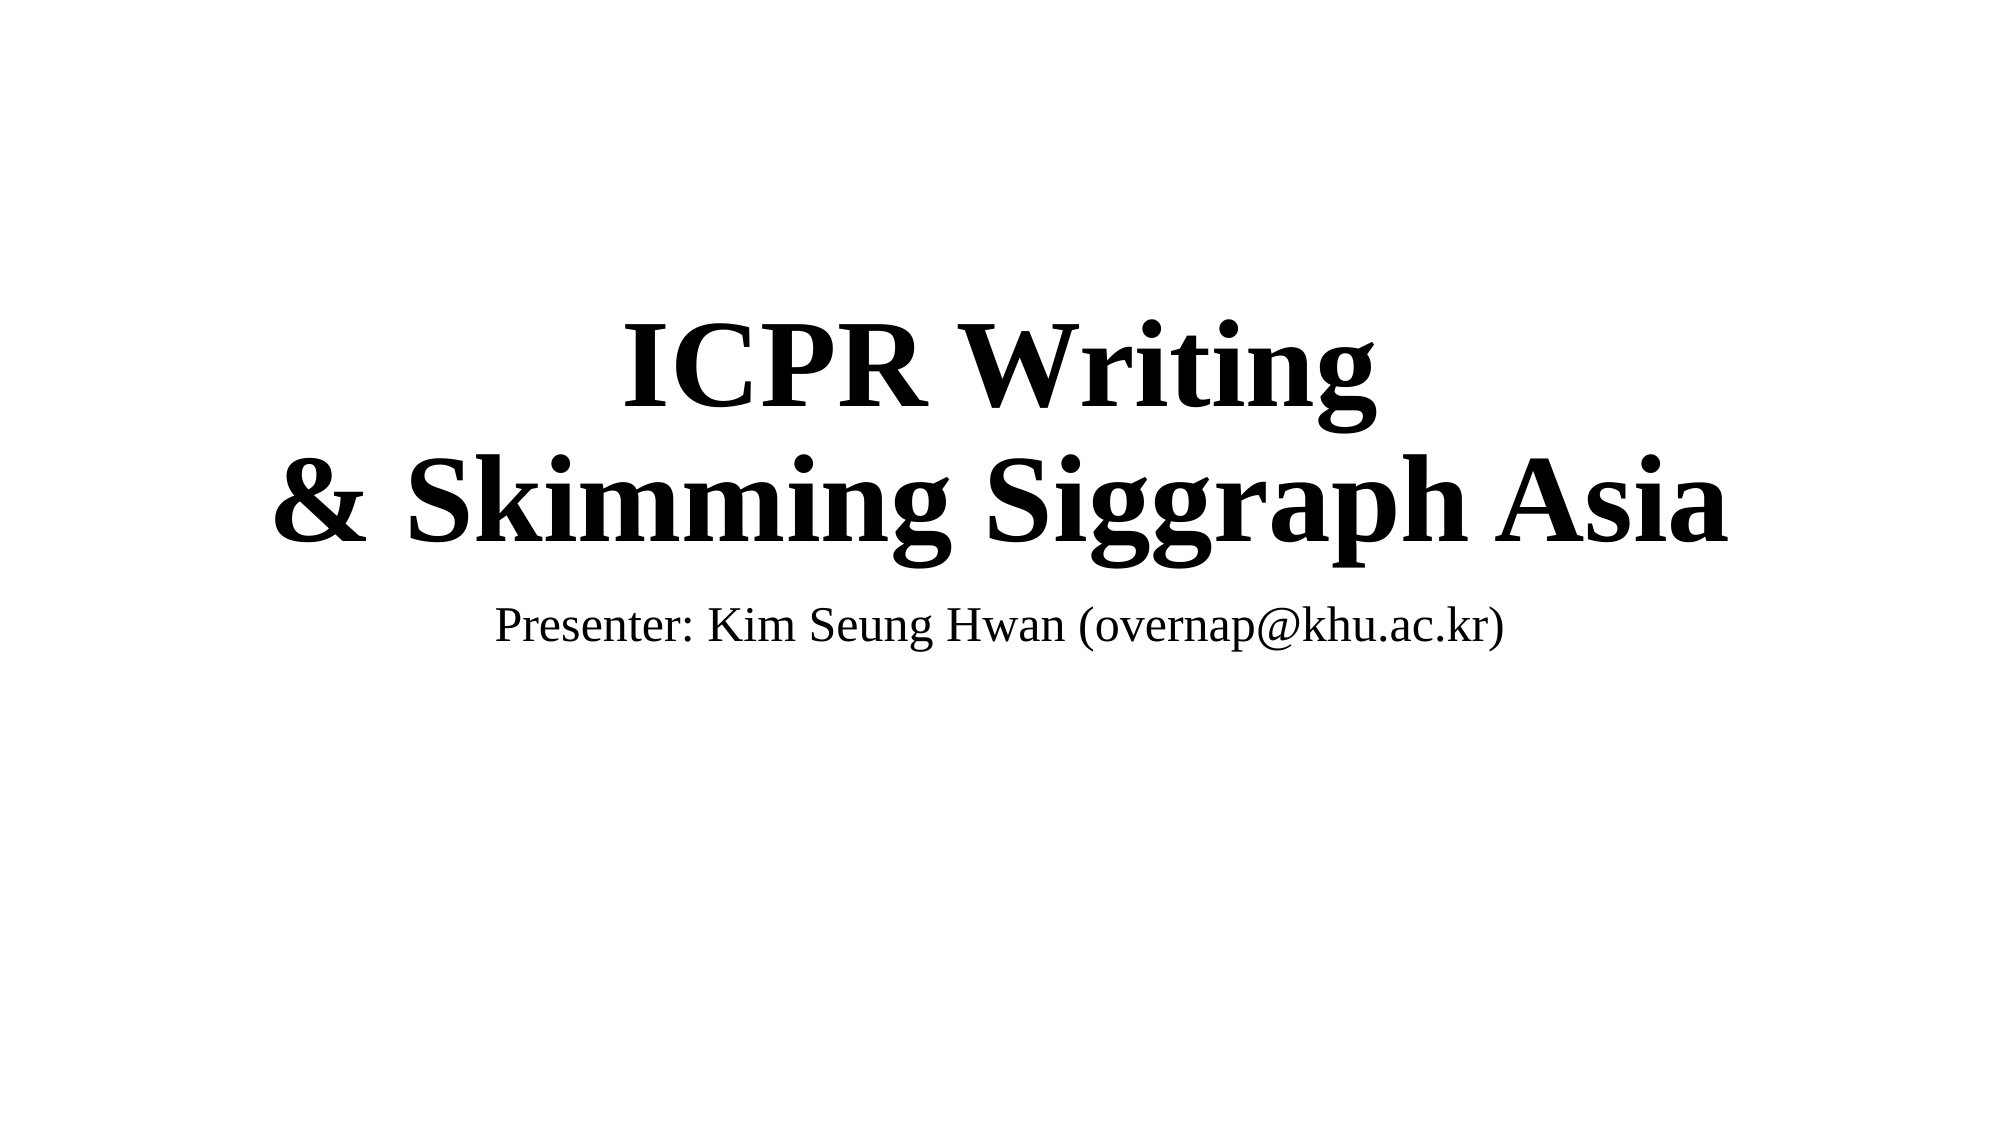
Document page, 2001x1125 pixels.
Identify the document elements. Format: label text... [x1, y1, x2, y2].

title ICPR Writing & Skimming Siggraph Asia [249, 184, 1750, 576]
subtitle Presenter: Kim Seung Hwan (overnap@khu.ac.kr) [249, 590, 1750, 863]
